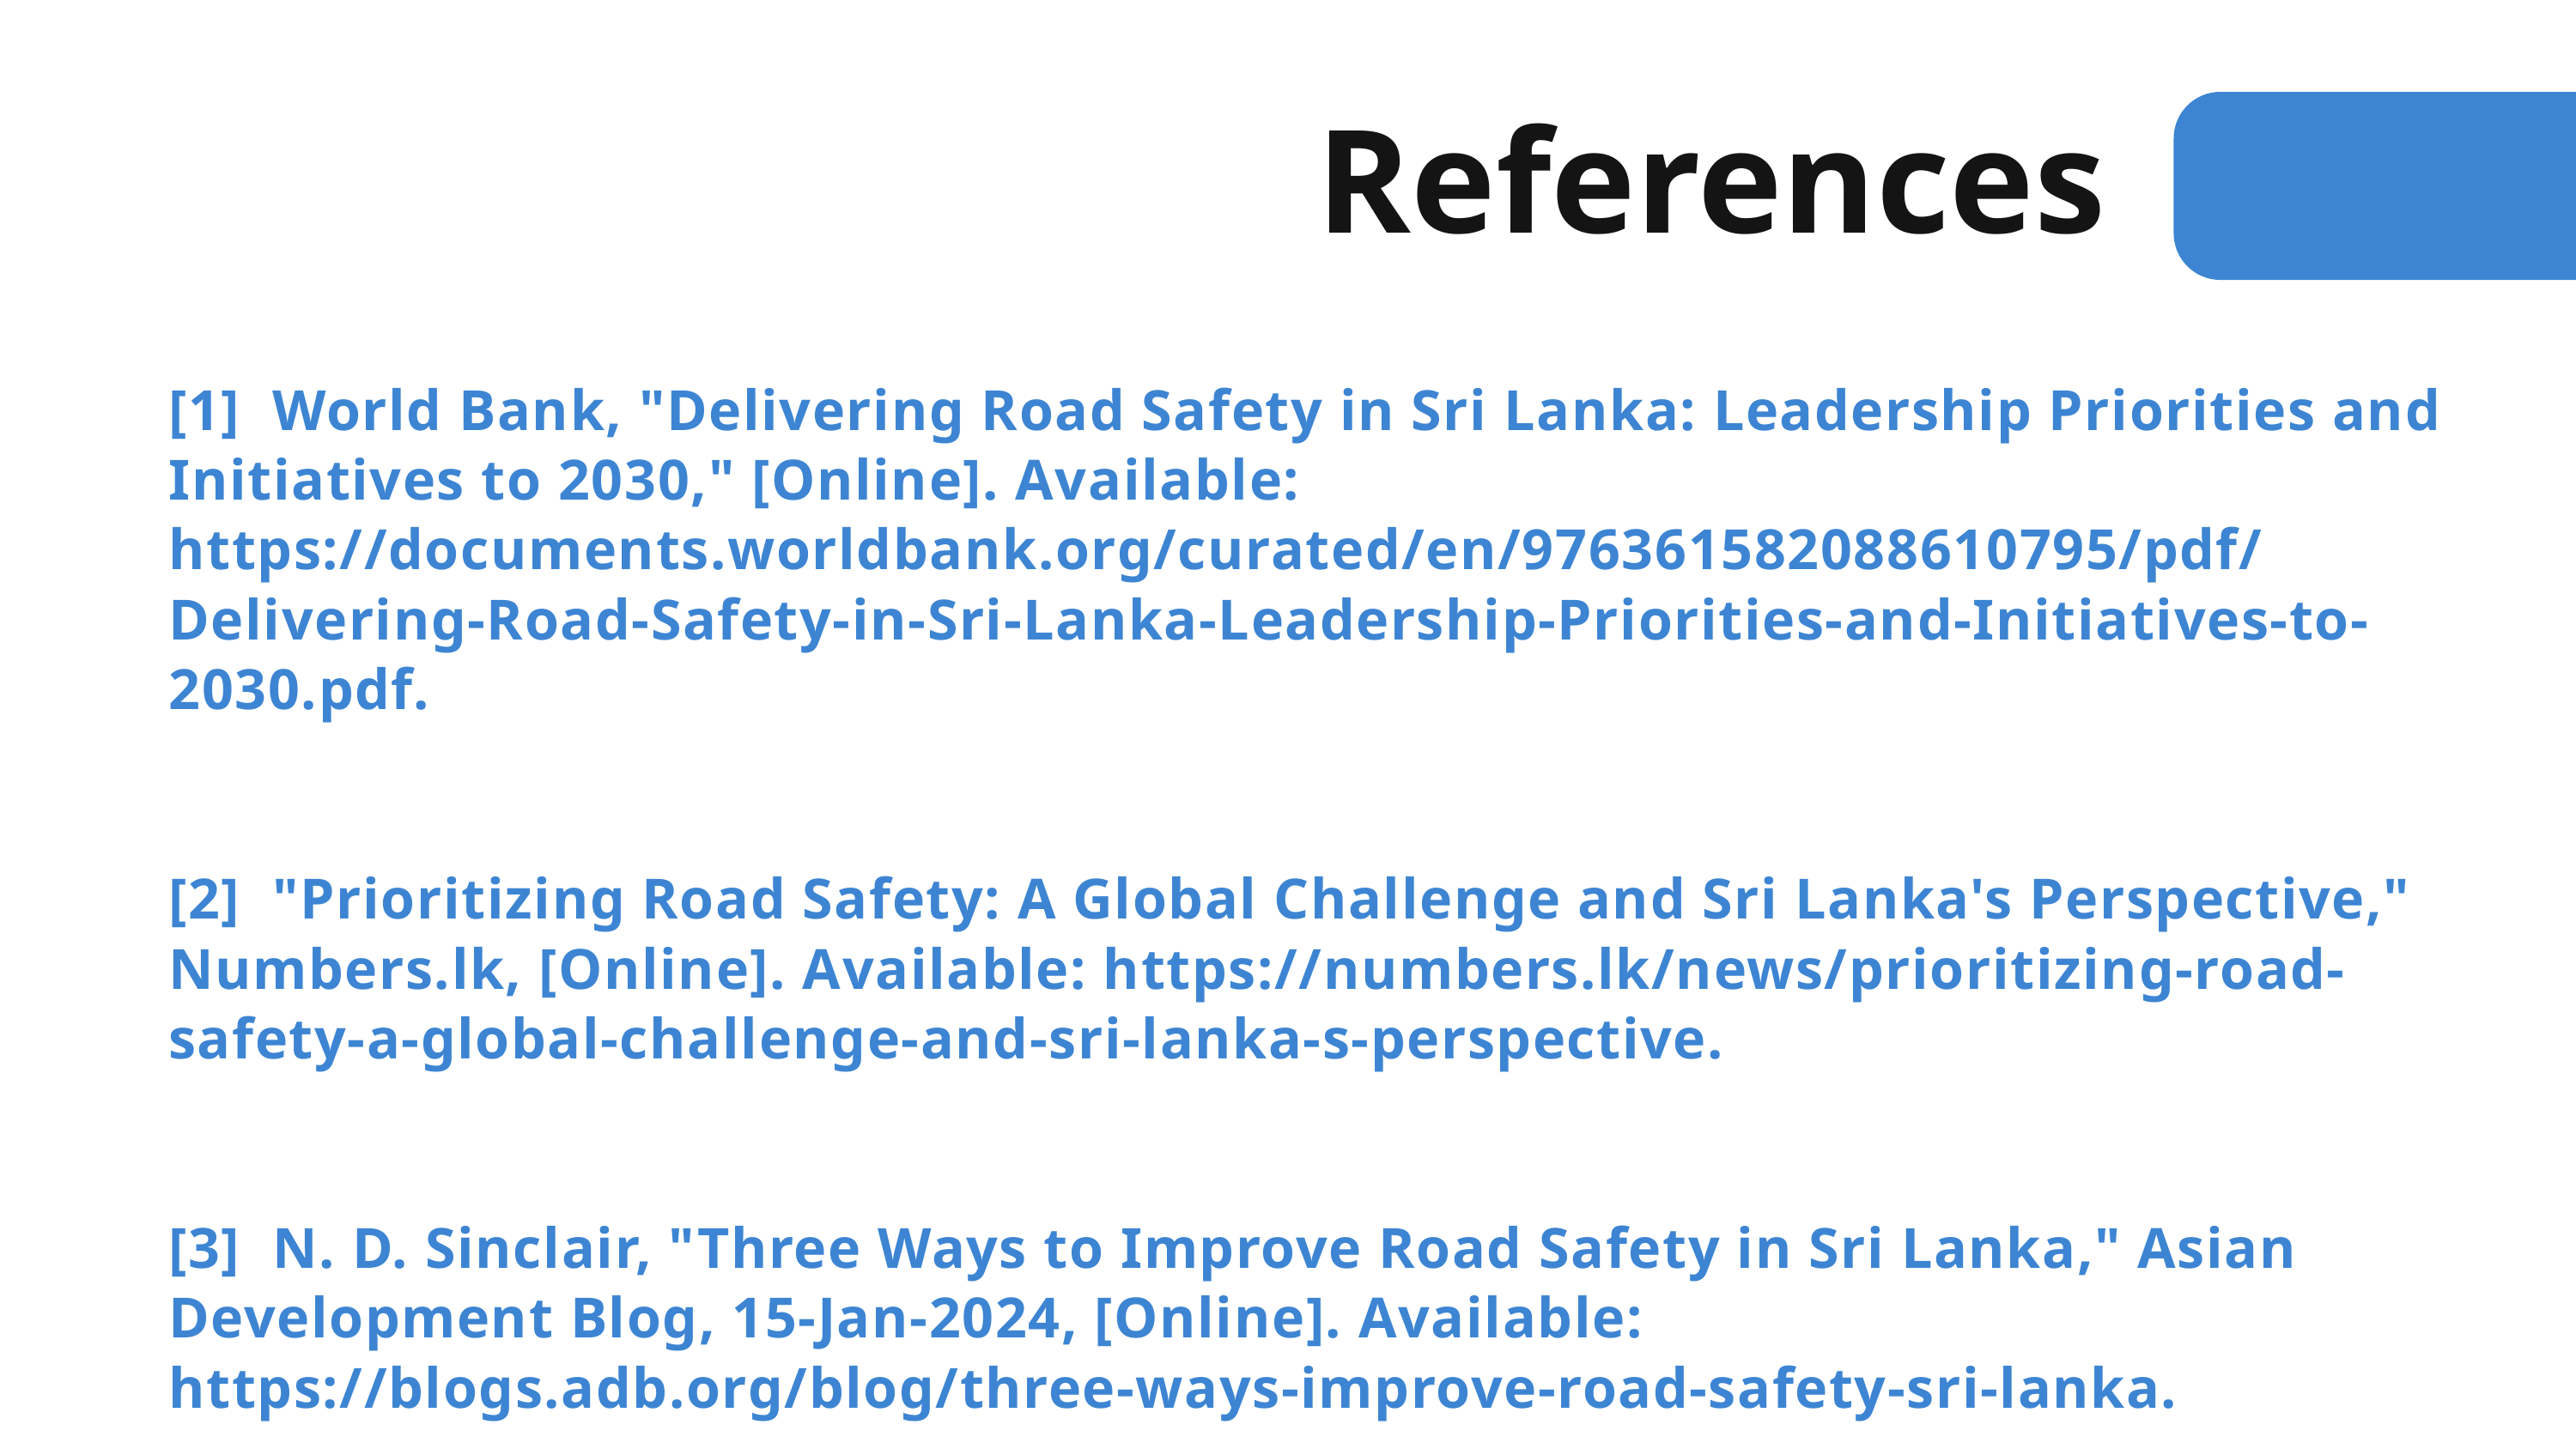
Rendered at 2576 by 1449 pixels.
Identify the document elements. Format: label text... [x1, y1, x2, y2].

text_box References [815, 125, 2169, 262]
text_box [1] World Bank, "Delivering Road Safety in Sri Lanka: Leadership Priorities and Initiatives to 2030," [Online]. Available: https://documents.worldbank.org/curated/en/976361582088610795/pdf/Delivering-Road-Safety-in-Sri-Lanka-Leadership-Priorities-and-Initiatives-to-2030.pdf. [2] "Prioritizing Road Safety: A Global Challenge and Sri Lanka's Perspective," Numbers.lk, [Online]. Available: https://numbers.lk/news/prioritizing-road-safety-a-global-challenge-and-sri-lanka-s-perspective. [3] N. D. Sinclair, "Three Ways to Improve Road Safety in Sri Lanka," Asian Development Blog, 15-Jan-2024, [Online]. Available: https://blogs.adb.org/blog/three-ways-improve-road-safety-sri-lanka. [168, 301, 2536, 1449]
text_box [2173, 91, 2576, 281]
